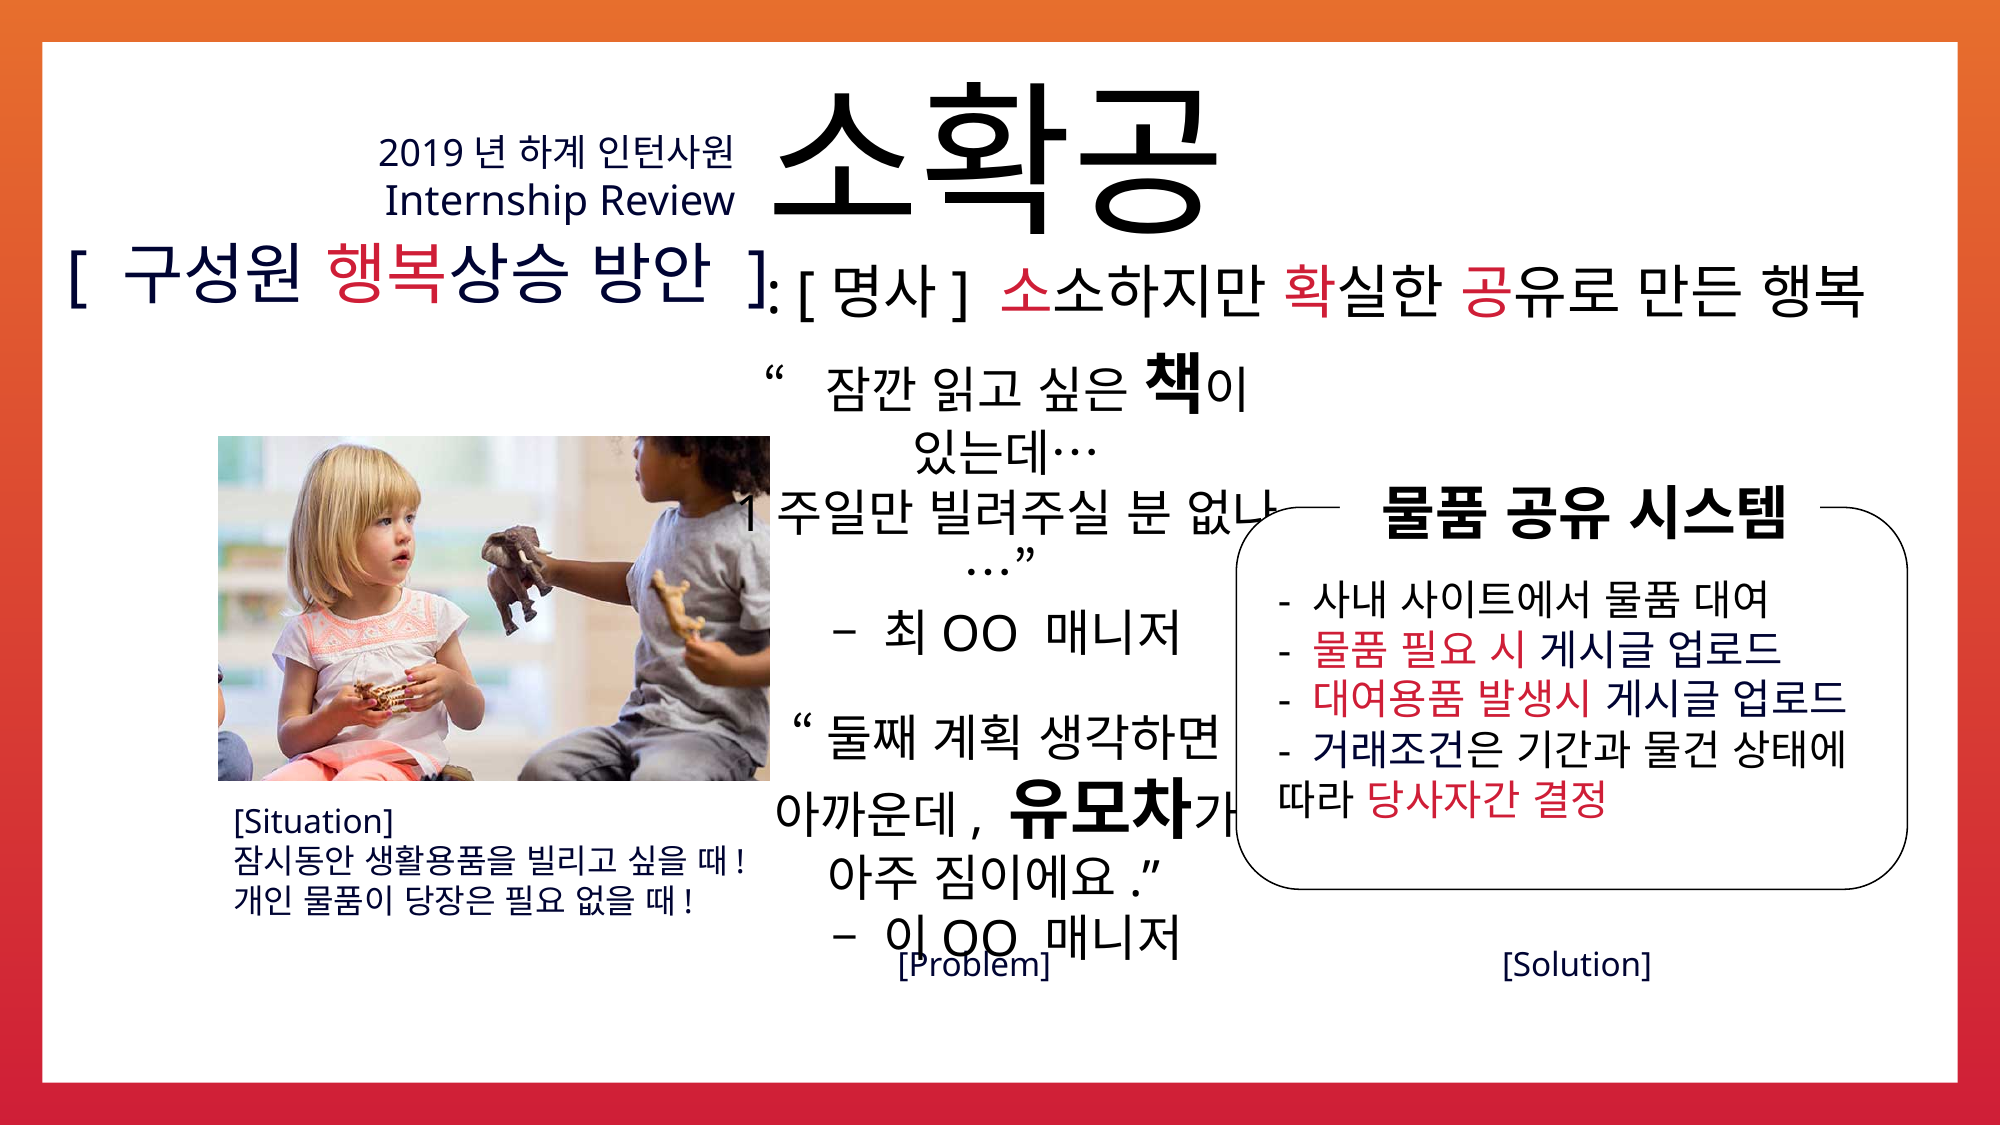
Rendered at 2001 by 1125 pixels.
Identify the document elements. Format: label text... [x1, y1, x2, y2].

text_box [Solution] [1487, 935, 1668, 990]
text_box [Problem] [882, 935, 1067, 990]
text_box [Situation] 잠시동안 생활용품을 빌리고 싶을 때! 개인 물품이 당장은 필요 없을 때! [218, 793, 760, 928]
text_box [42, 42, 1958, 1083]
text_box 2019년 하계 인턴사원 Internship Review [321, 121, 751, 224]
text_box [ 구성원 행복상승 방안 ] [44, 224, 751, 320]
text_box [1236, 468, 1908, 890]
text_box “잠깐 읽고 싶은 책이 있는데… 1주일만 빌려주실 분 없나 …” – 최OO 매니저 “둘째 계획 생각하면 아까운데, 유모차가 아주 짐이에요.” – 이OO 매니저 [704, 430, 1310, 878]
picture [218, 435, 770, 781]
text_box 소확공 : [명사] 소소하지만 확실한 공유로 만든 행복 [751, 47, 1890, 333]
